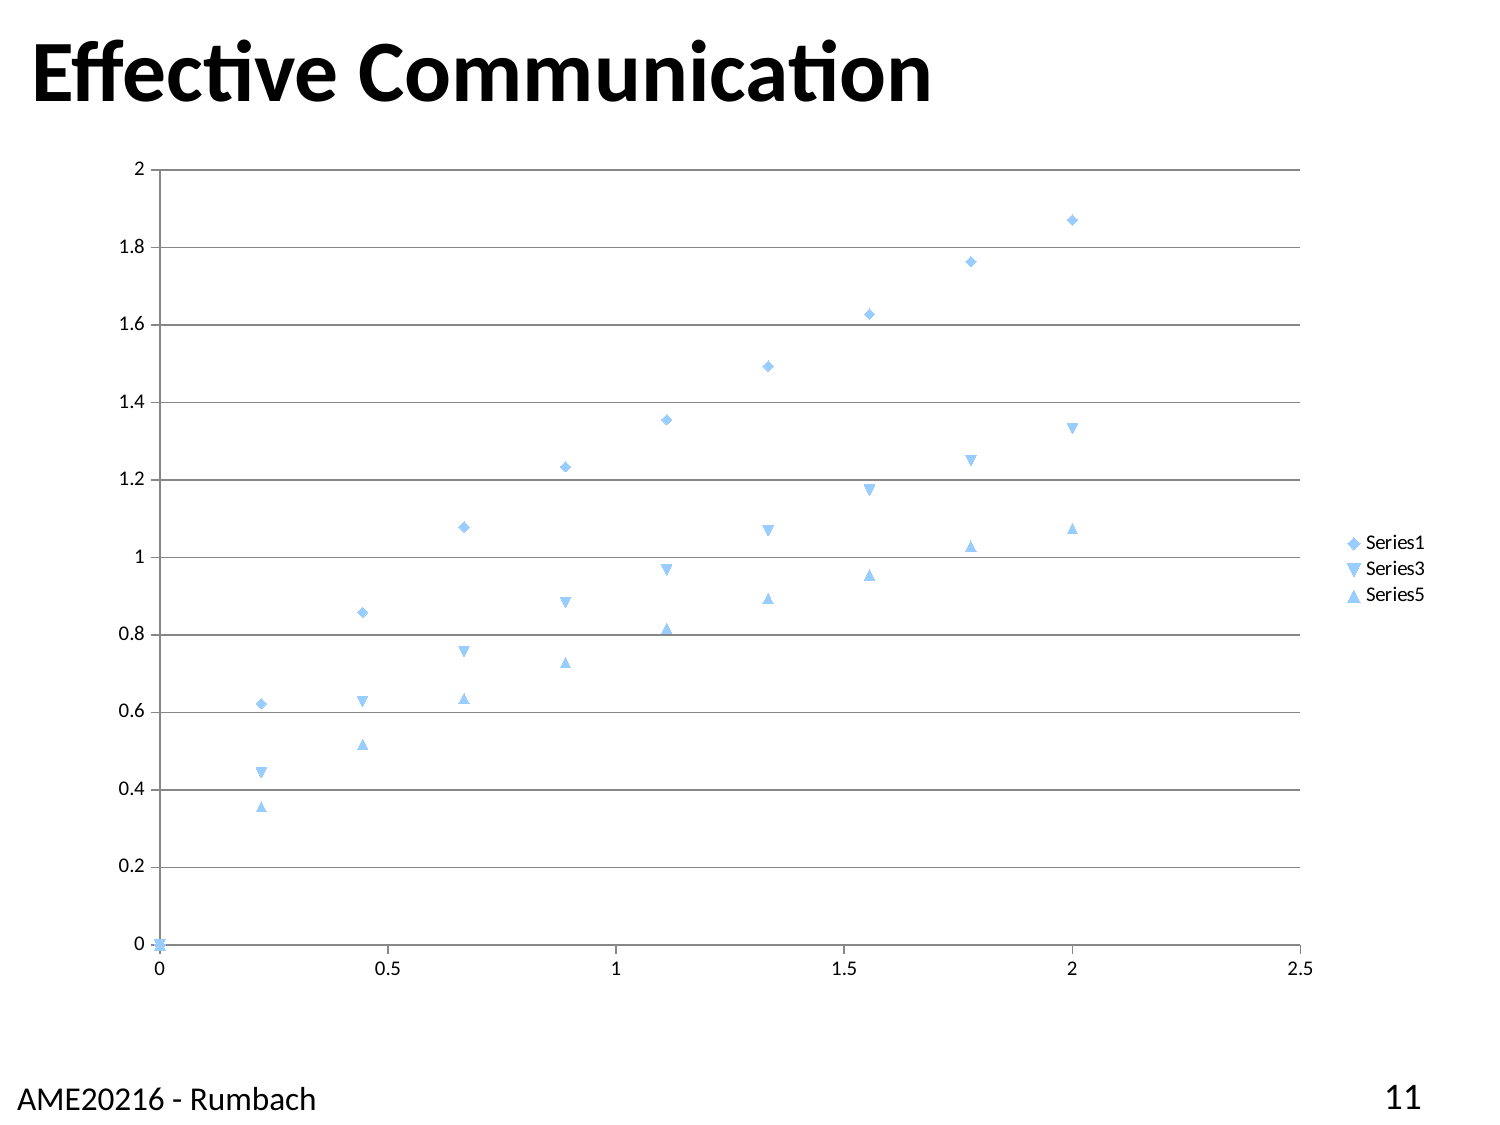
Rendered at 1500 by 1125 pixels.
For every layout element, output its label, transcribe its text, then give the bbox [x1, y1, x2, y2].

chart [91, 142, 1446, 998]
text_box Effective Communication [16, 6, 949, 127]
